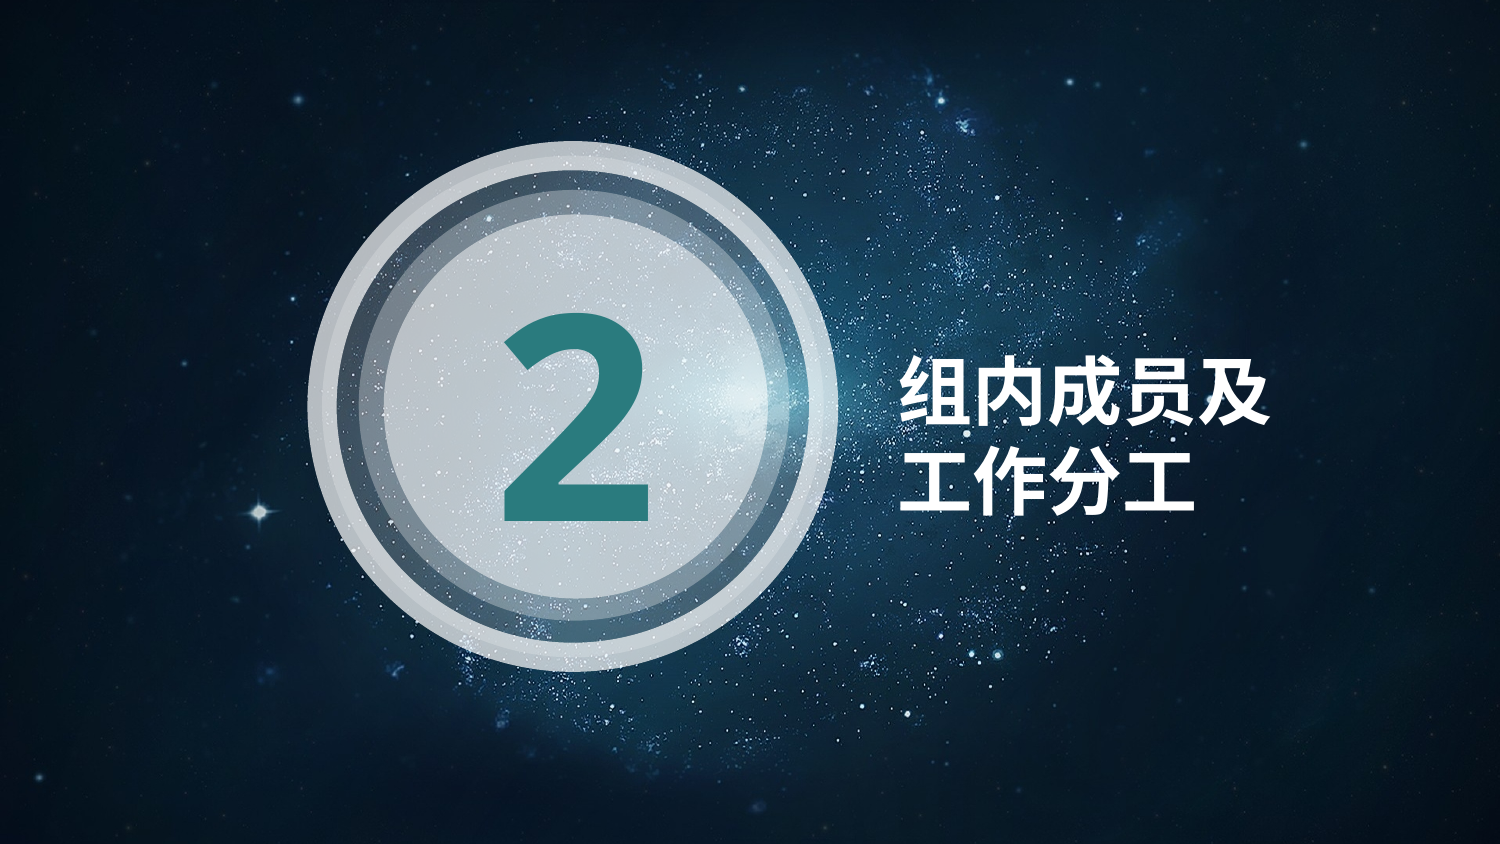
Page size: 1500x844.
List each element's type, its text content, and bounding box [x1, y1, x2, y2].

text_box [356, 187, 792, 623]
picture [0, 0, 1500, 844]
text_box [319, 153, 826, 660]
text_box 组内成员及 工作分工 [882, 337, 1288, 533]
text_box 2 [381, 212, 770, 601]
